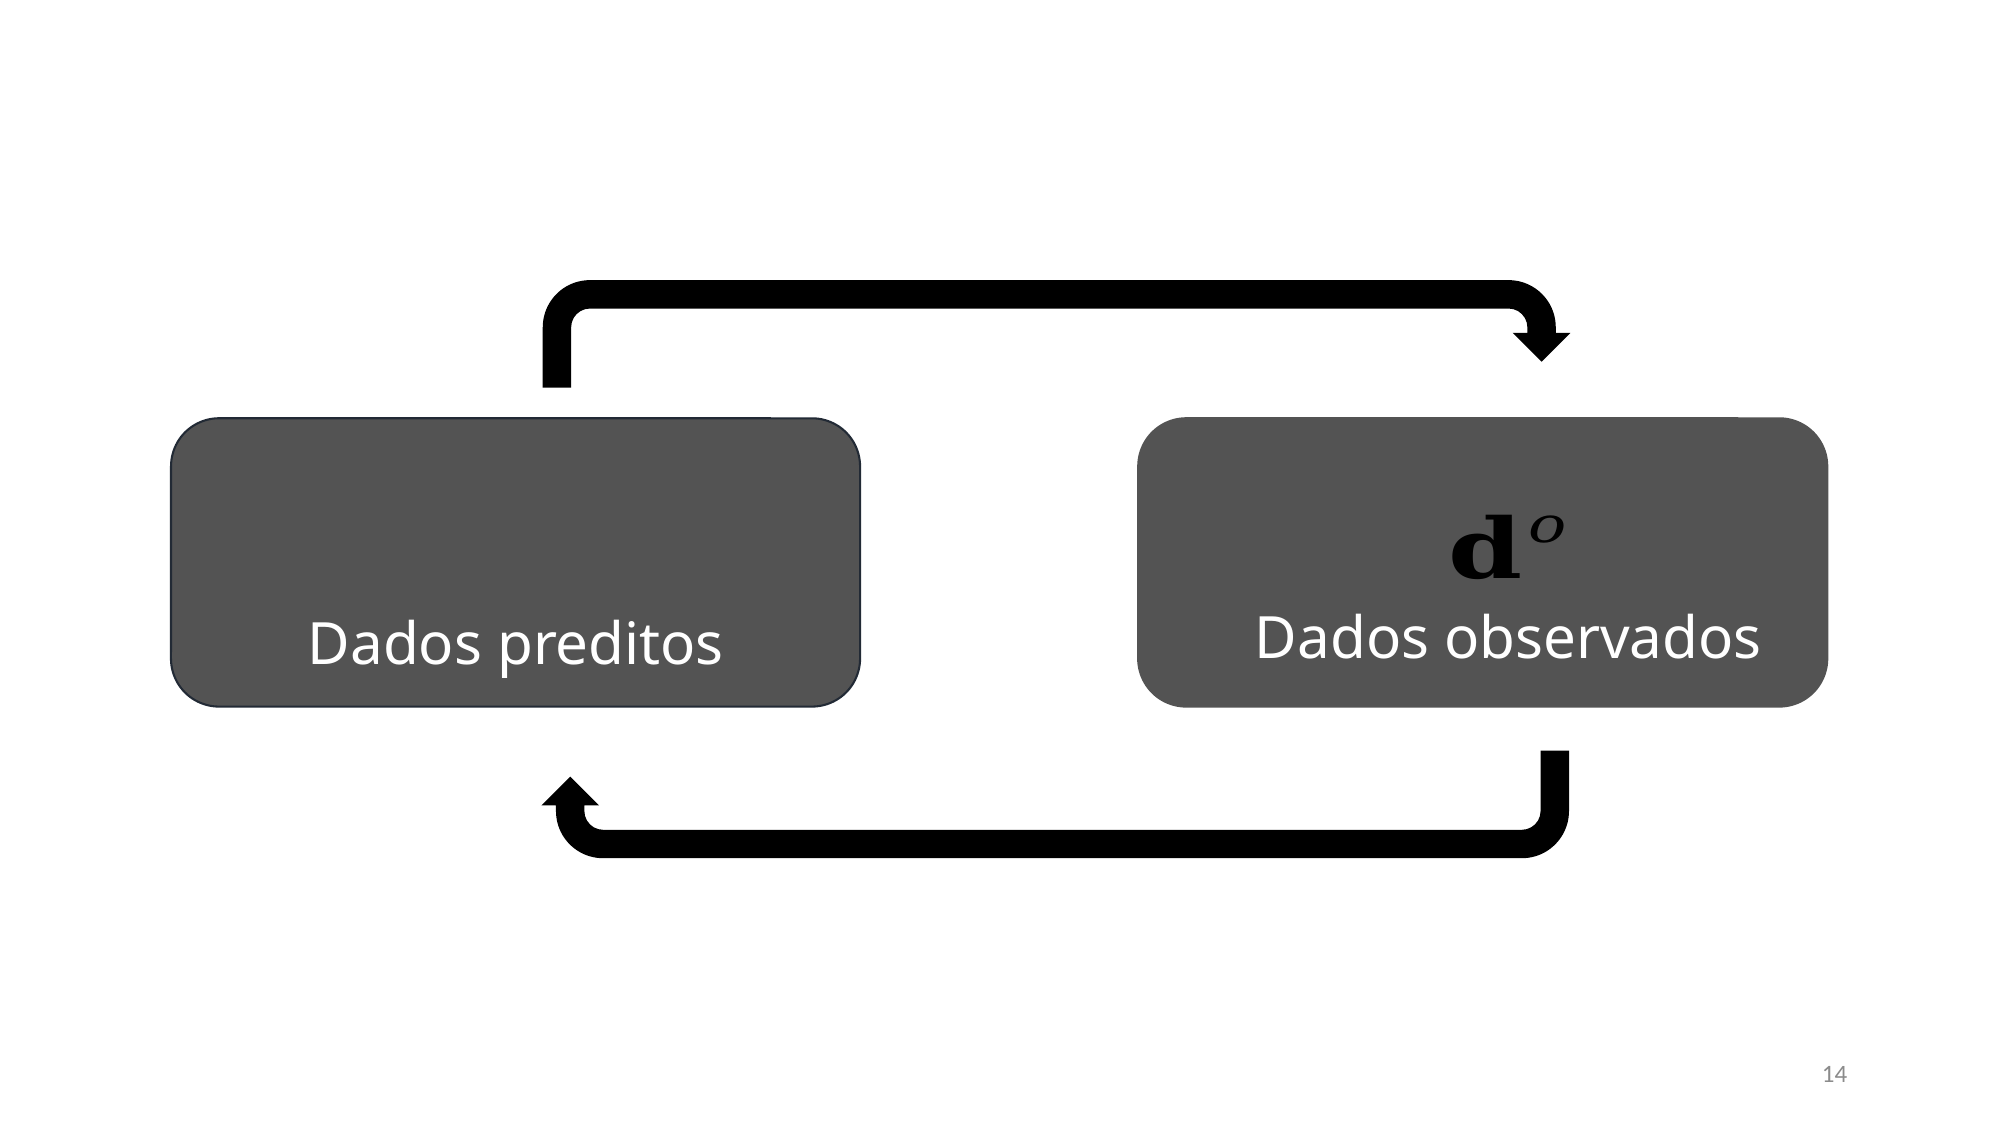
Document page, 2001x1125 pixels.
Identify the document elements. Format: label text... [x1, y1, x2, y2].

text_box [169, 417, 862, 708]
text_box [542, 280, 1571, 388]
text_box Dados observados [1239, 600, 1778, 688]
text_box [1137, 417, 1829, 708]
text_box [541, 750, 1570, 859]
text_box Dados preditos [288, 606, 744, 694]
slide_number 14 [1412, 1042, 1863, 1103]
